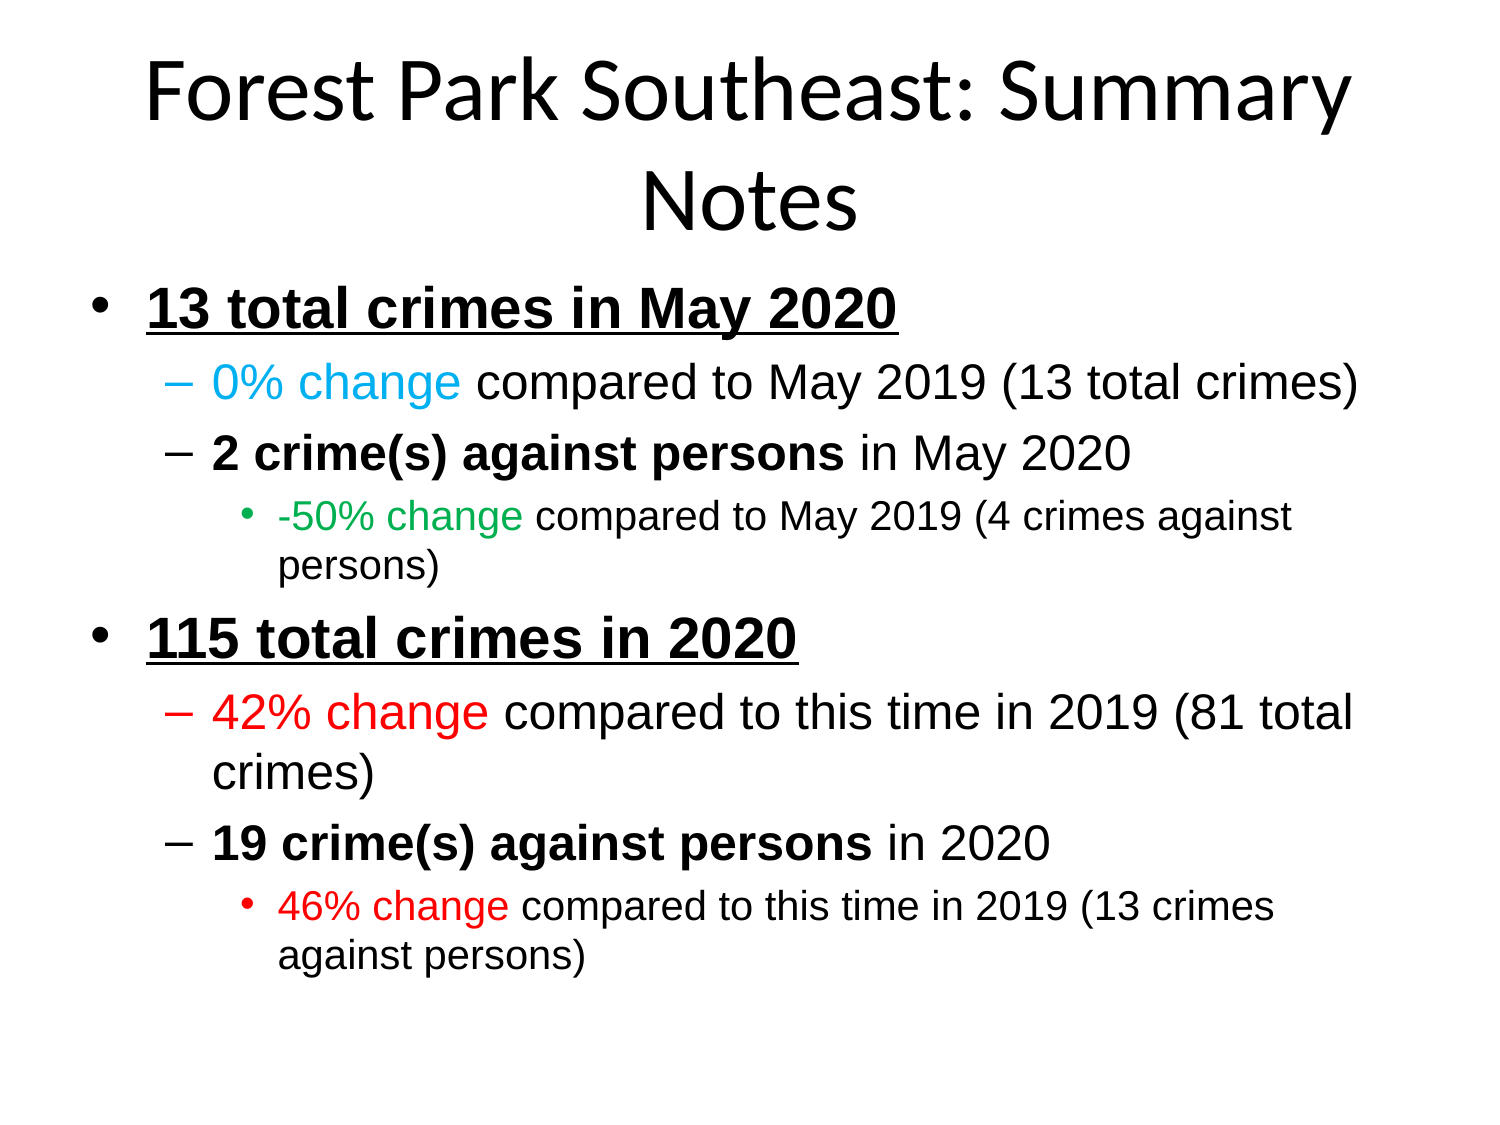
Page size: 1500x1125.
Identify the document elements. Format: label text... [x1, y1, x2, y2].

title Forest Park Southeast: Summary Notes [75, 45, 1425, 233]
list 13 total crimes in May 2020 0% change compared to May 2019 (13 total crimes) 2 crime(s) against persons in May 2020 -50% change compared to May 2019 (4 crimes against persons) 115 total crimes in 2020 42% change compared to this time in 2019 (81 total crimes) 19 crime(s) against persons in 2020 46% change compared to this time in 2019 (13 crimes against persons) [75, 262, 1425, 1005]
